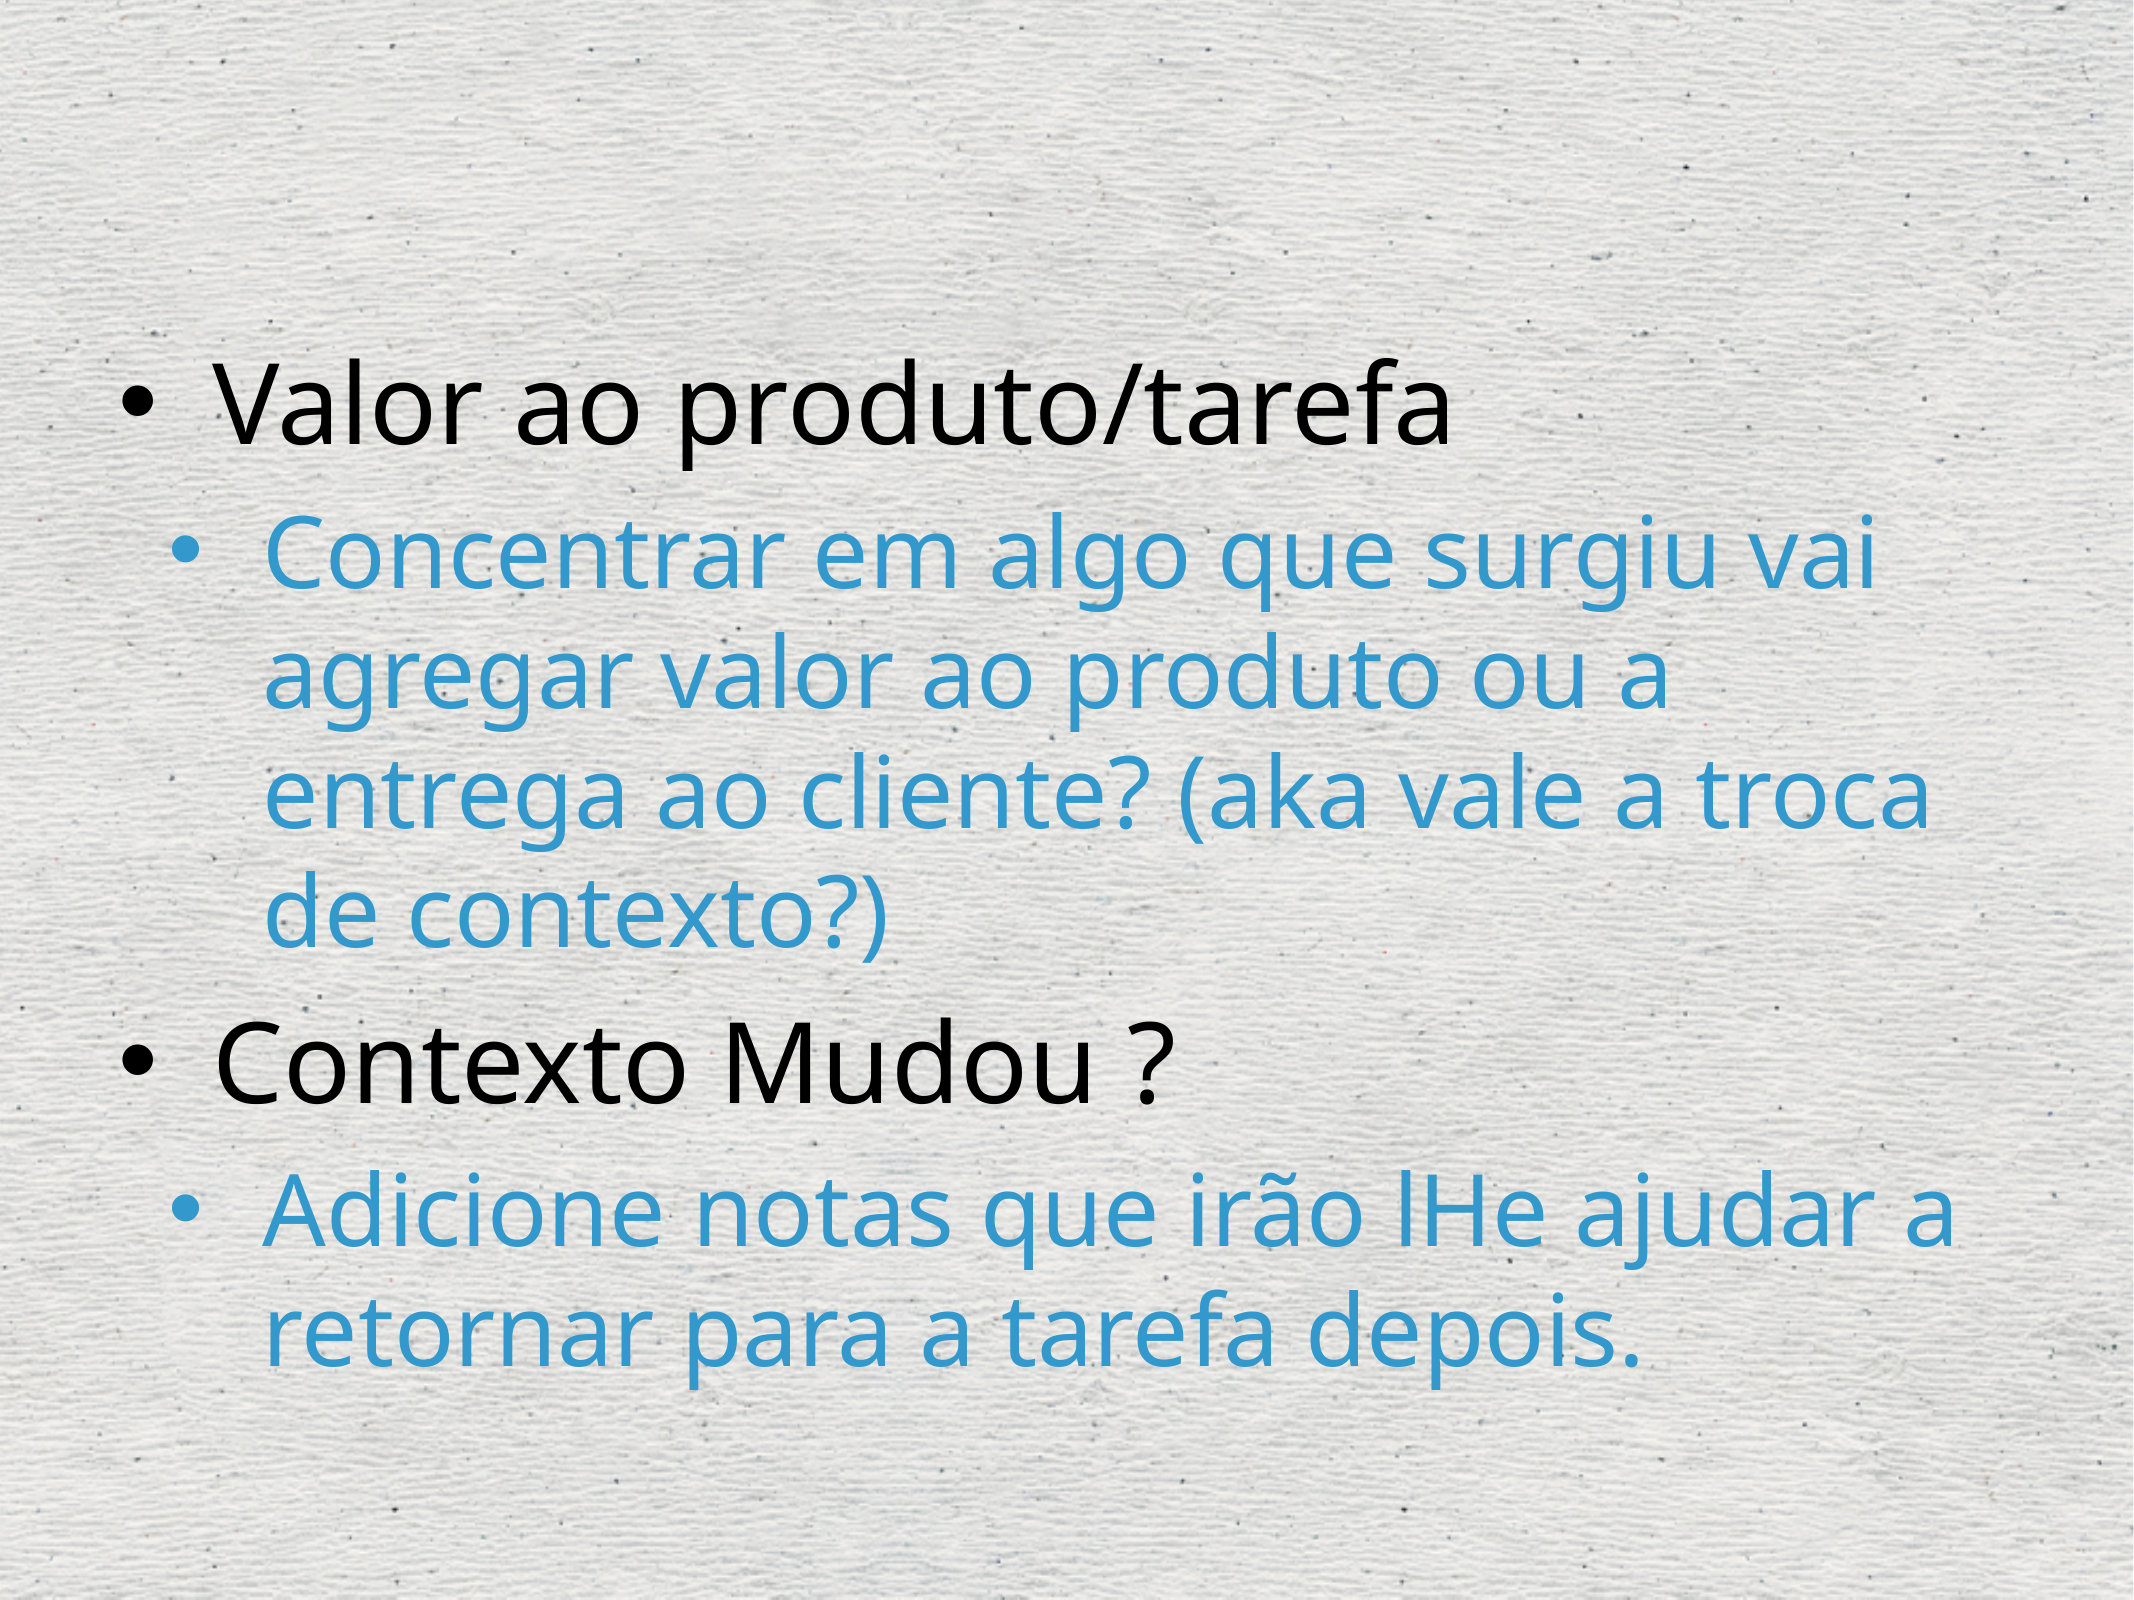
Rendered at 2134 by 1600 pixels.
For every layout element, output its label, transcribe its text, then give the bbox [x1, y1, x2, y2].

list Valor ao produto/tarefa Concentrar em algo que surgiu vai agregar valor ao produto ou a entrega ao cliente? (aka vale a troca de contexto?) Contexto Mudou ? Adicione notas que irão lHe ajudar a retornar para a tarefa depois. [104, 324, 2030, 1413]
picture [0, 0, 2134, 1600]
